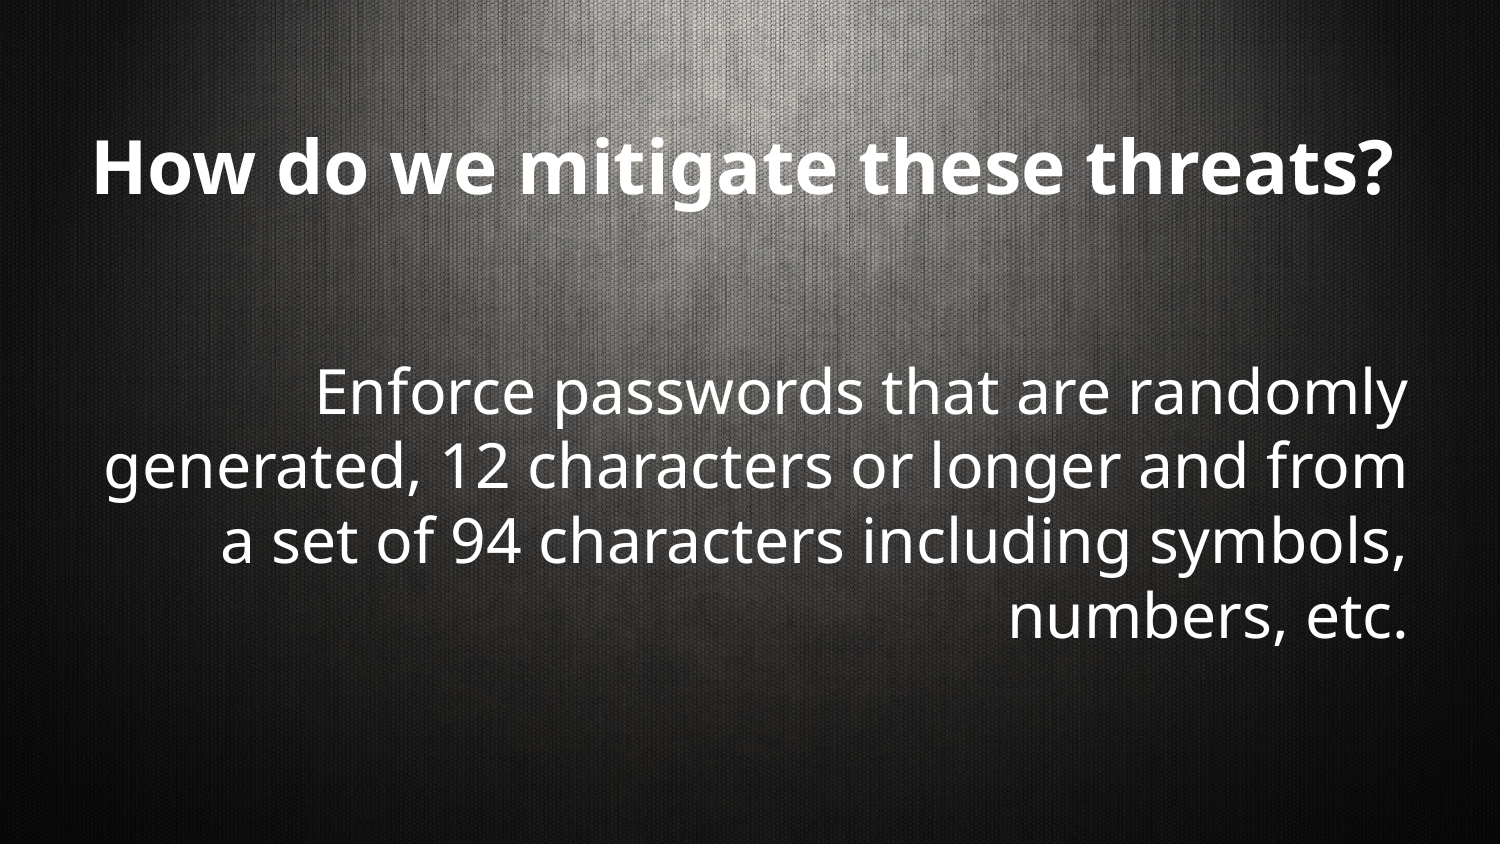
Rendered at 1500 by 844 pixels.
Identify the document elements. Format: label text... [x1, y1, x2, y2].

picture [0, 0, 1500, 844]
title How do we mitigate these threats? [75, 83, 1425, 225]
list Enforce passwords that are randomly generated, 12 characters or longer and from a set of 94 characters including symbols, numbers, etc. [75, 336, 1425, 536]
